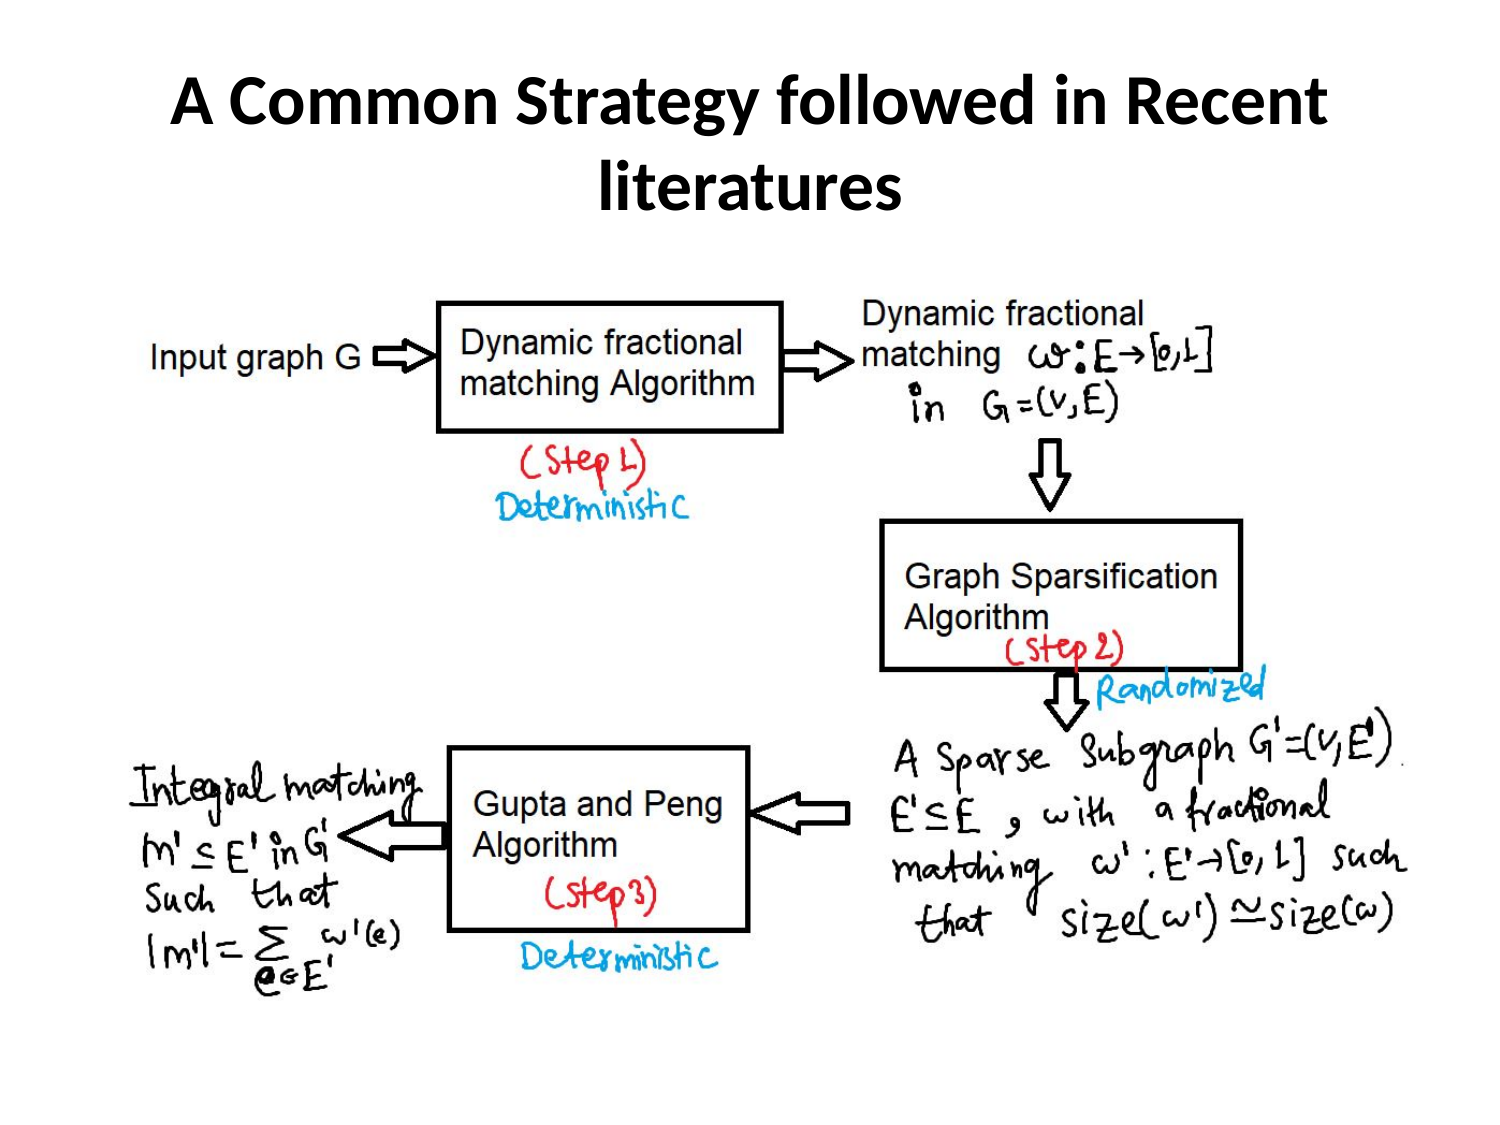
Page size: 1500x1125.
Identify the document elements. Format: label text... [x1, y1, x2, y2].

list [86, 262, 1414, 1006]
title A Common Strategy followed in Recent literatures [75, 45, 1425, 233]
